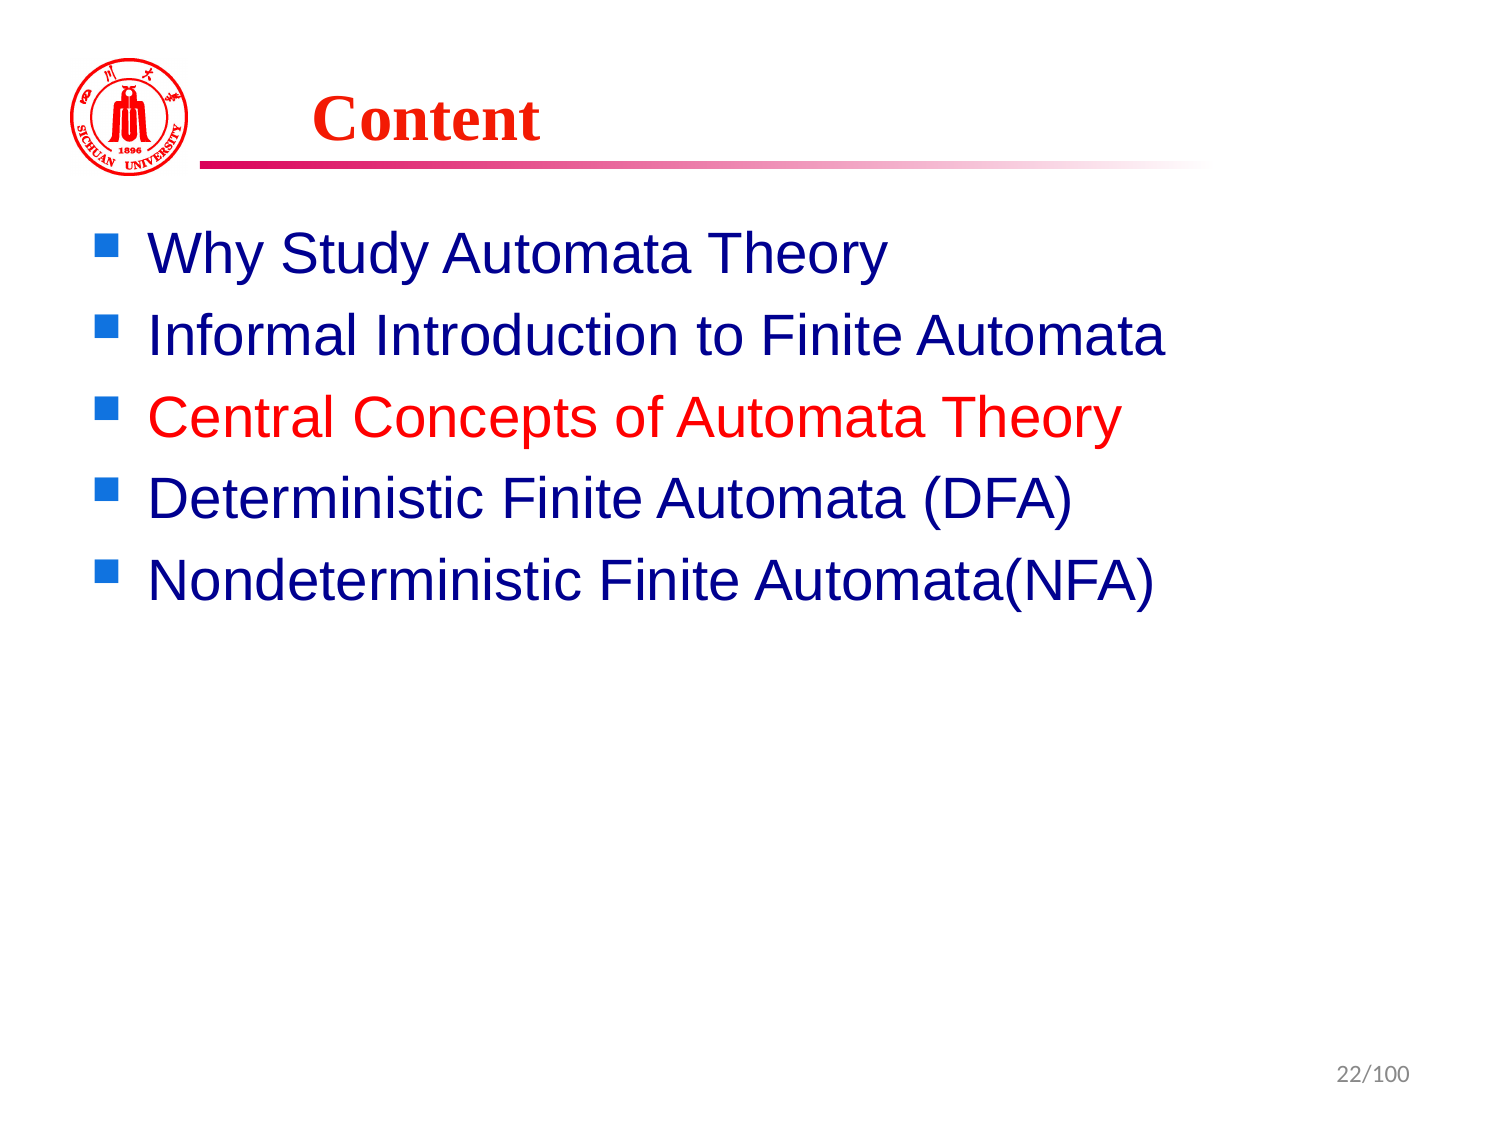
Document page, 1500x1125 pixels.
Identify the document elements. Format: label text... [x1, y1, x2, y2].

text_box Content [303, 70, 549, 158]
text_box [199, 161, 1214, 169]
text_box Why Study Automata Theory Informal Introduction to Finite Automata Central Concepts of Automata Theory Deterministic Finite Automata (DFA) Nondeterministic Finite Automata(NFA) [76, 207, 1436, 1012]
slide_number 22/100 [1074, 1042, 1425, 1103]
picture [70, 58, 188, 176]
